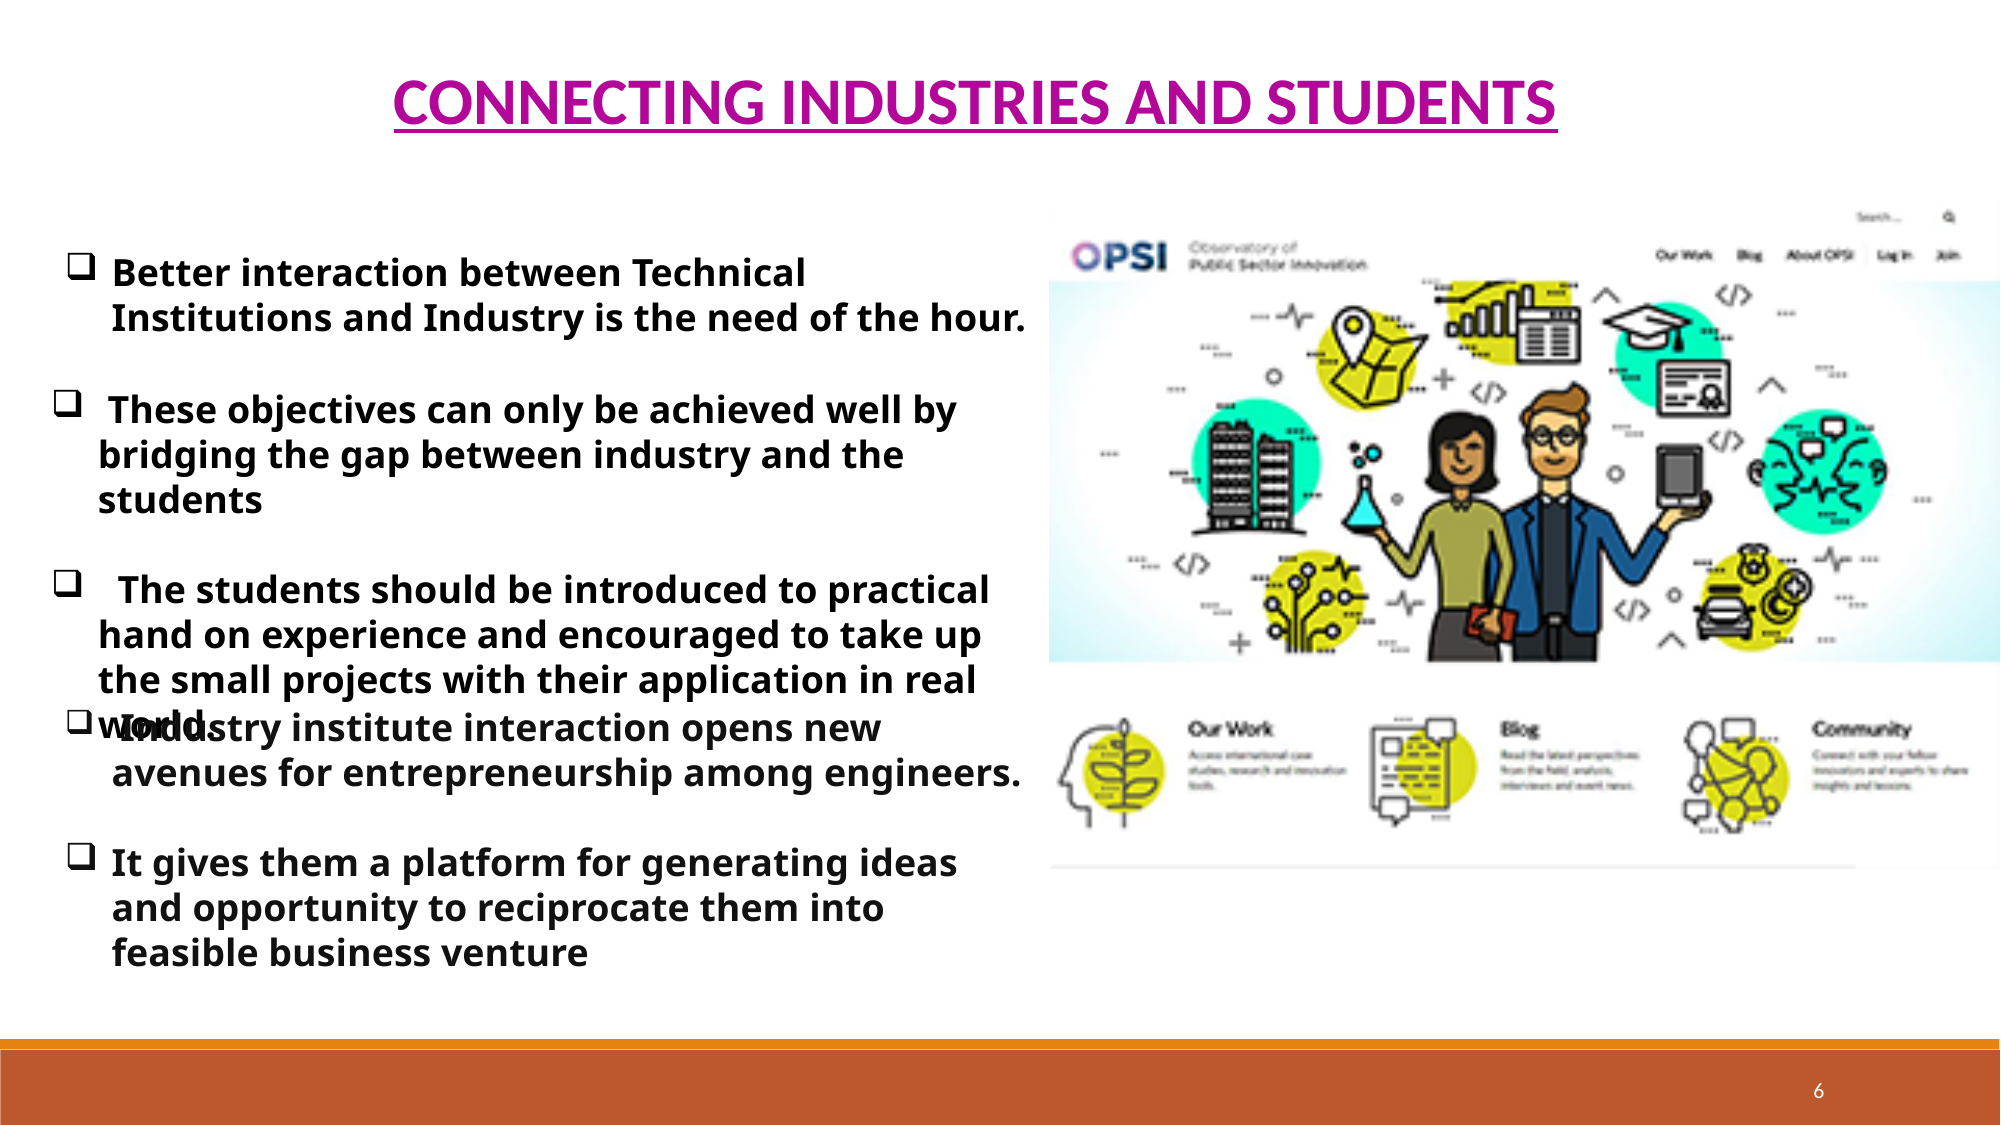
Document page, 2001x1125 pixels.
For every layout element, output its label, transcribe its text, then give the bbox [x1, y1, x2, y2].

text_box Better interaction between Technical Institutions and Industry is the need of the hour. [49, 241, 1046, 347]
picture [1049, 201, 2000, 869]
text_box These objectives can only be achieved well by bridging the gap between industry and the students The students should be introduced to practical hand on experience and encouraged to take up the small projects with their application in real world. [36, 378, 1037, 754]
slide_number 6 [1624, 1059, 1840, 1120]
text_box CONNECTING INDUSTRIES AND STUDENTS [379, 50, 2000, 145]
text_box Industry institute interaction opens new avenues for entrepreneurship among engineers. It gives them a platform for generating ideas and opportunity to reciprocate them into feasible business venture [49, 696, 1050, 982]
